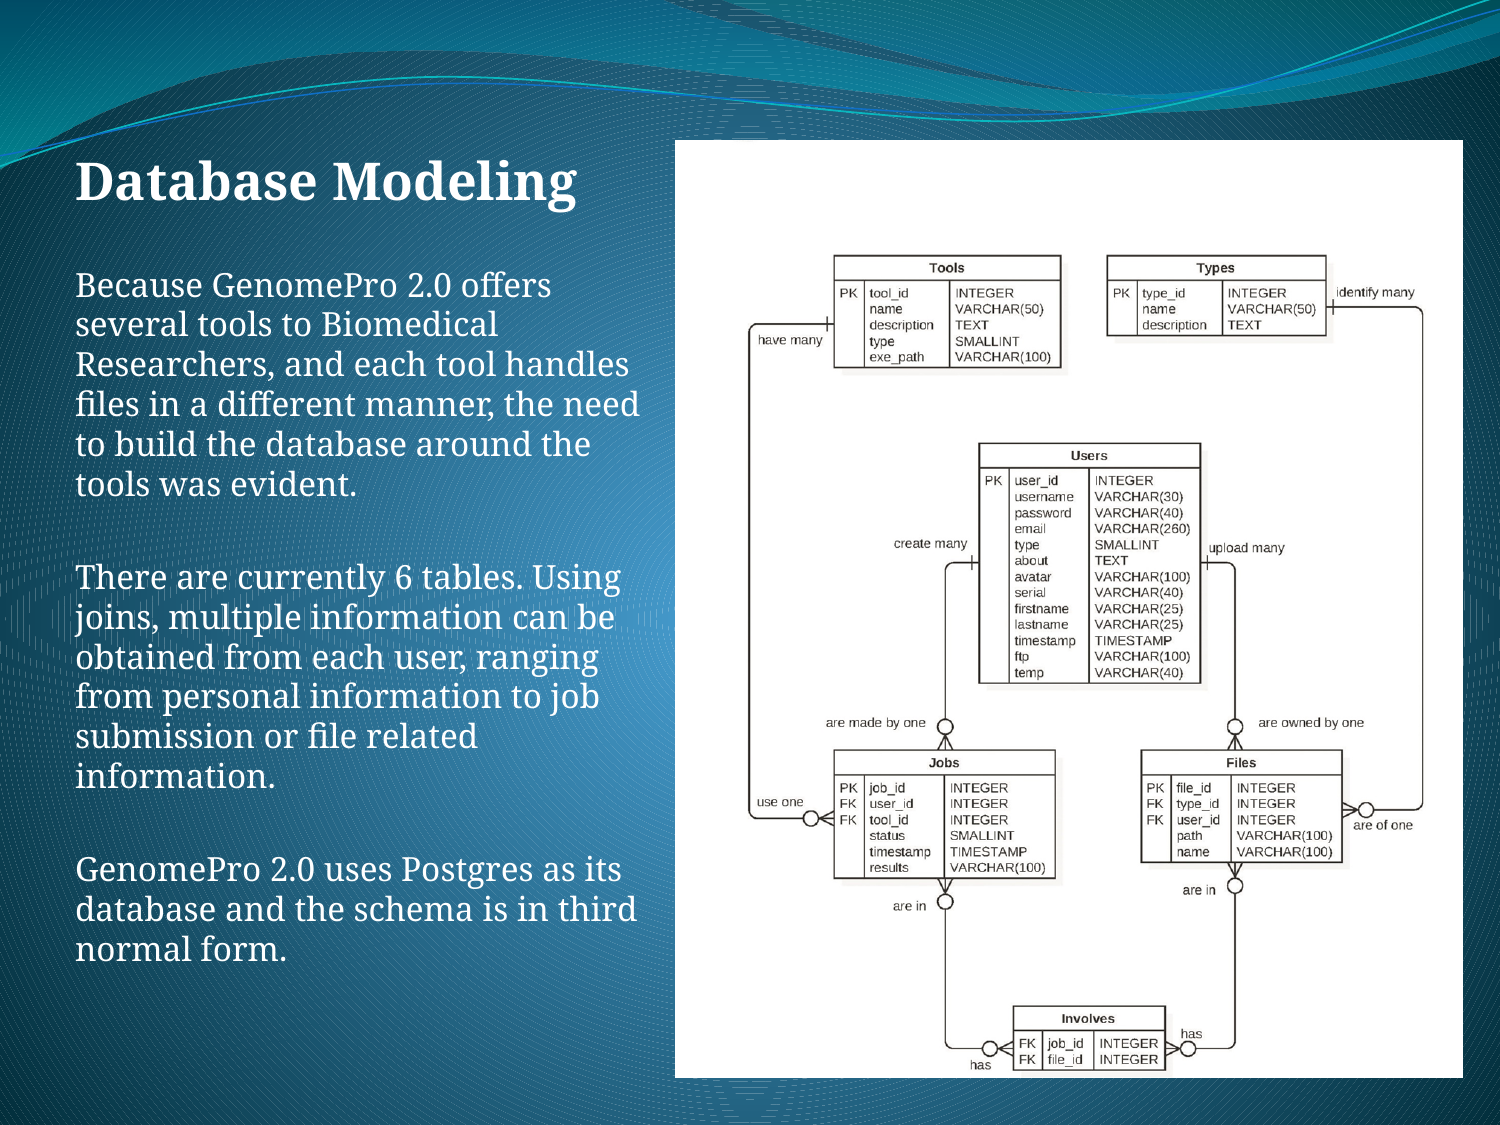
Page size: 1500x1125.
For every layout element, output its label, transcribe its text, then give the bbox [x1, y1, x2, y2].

picture [674, 140, 1463, 1079]
subtitle Database Modeling Because GenomePro 2.0 offers several tools to Biomedical Researchers, and each tool handles files in a different manner, the need to build the database around the tools was evident. There are currently 6 tables. Using joins, multiple information can be obtained from each user, ranging from personal information to job submission or file related information. GenomePro 2.0 uses Postgres as its database and the schema is in third normal form. [75, 140, 663, 1016]
